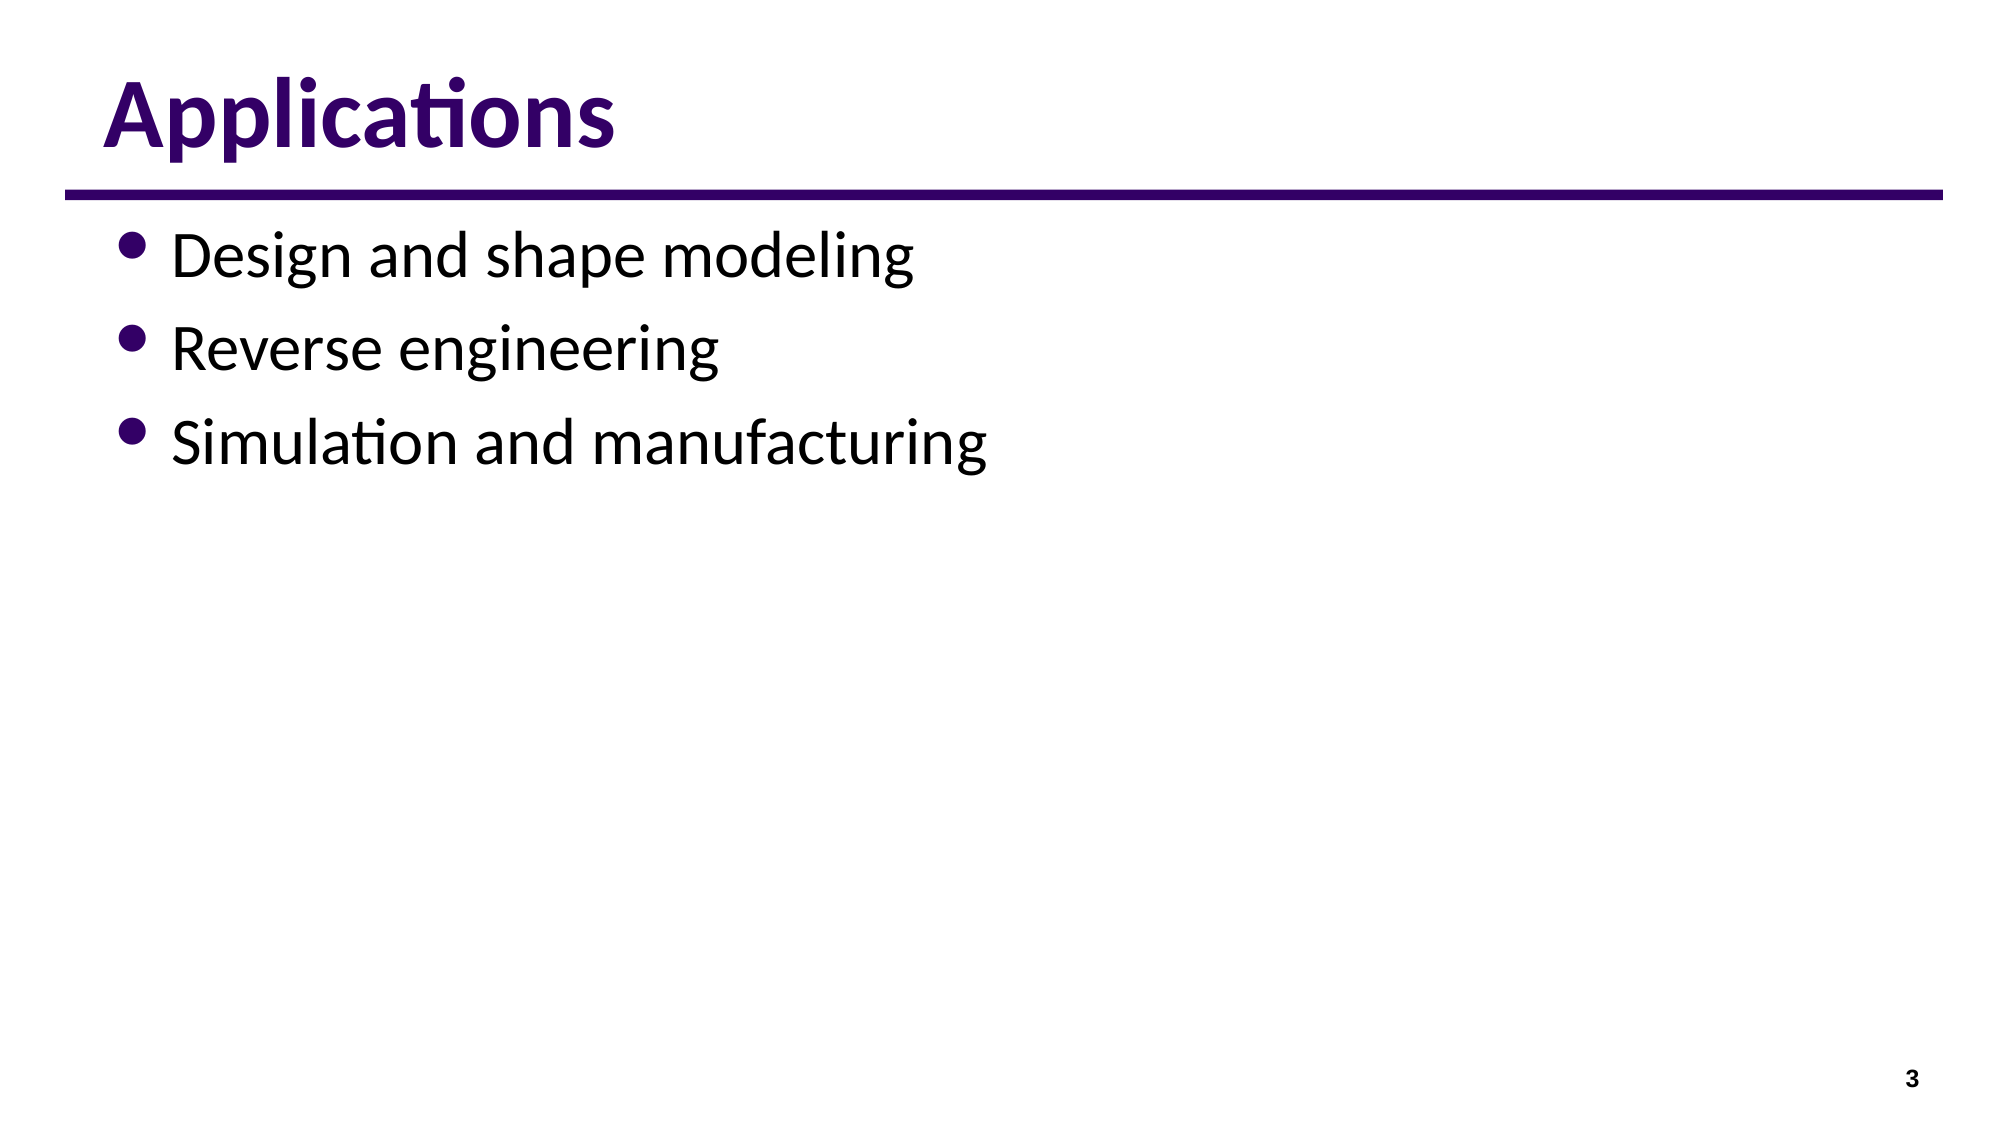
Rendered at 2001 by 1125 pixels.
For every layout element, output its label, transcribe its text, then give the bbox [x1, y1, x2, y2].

slide_number 3 [1669, 1054, 1935, 1098]
title Applications [88, 4, 1916, 176]
list Design and shape modeling Reverse engineering Simulation and manufacturing [99, 203, 1935, 1042]
